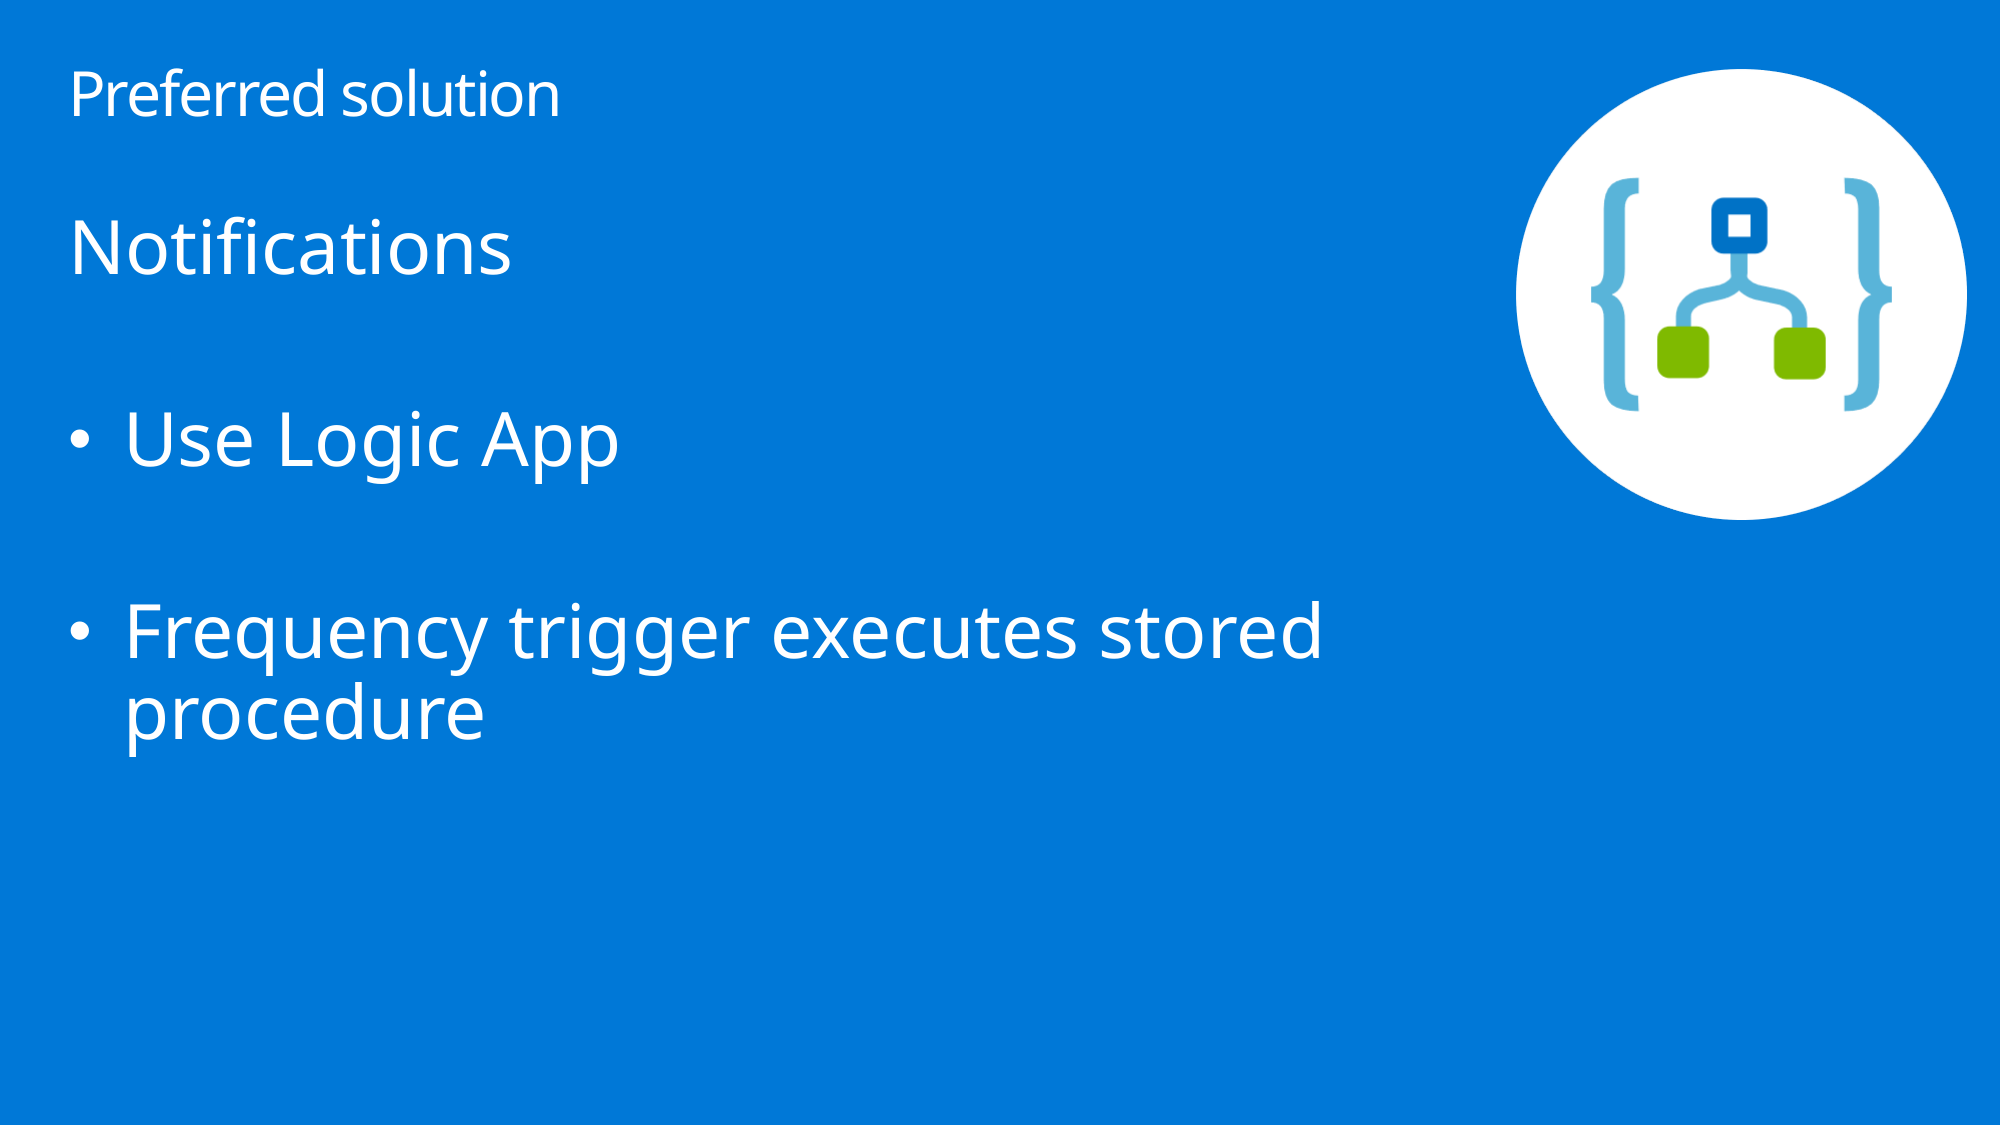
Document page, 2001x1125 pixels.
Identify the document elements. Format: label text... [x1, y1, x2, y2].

list Notifications Use Logic App Frequency trigger executes stored procedure [44, 195, 1582, 1078]
picture [1516, 69, 1967, 520]
title Preferred solution [44, 47, 1957, 195]
